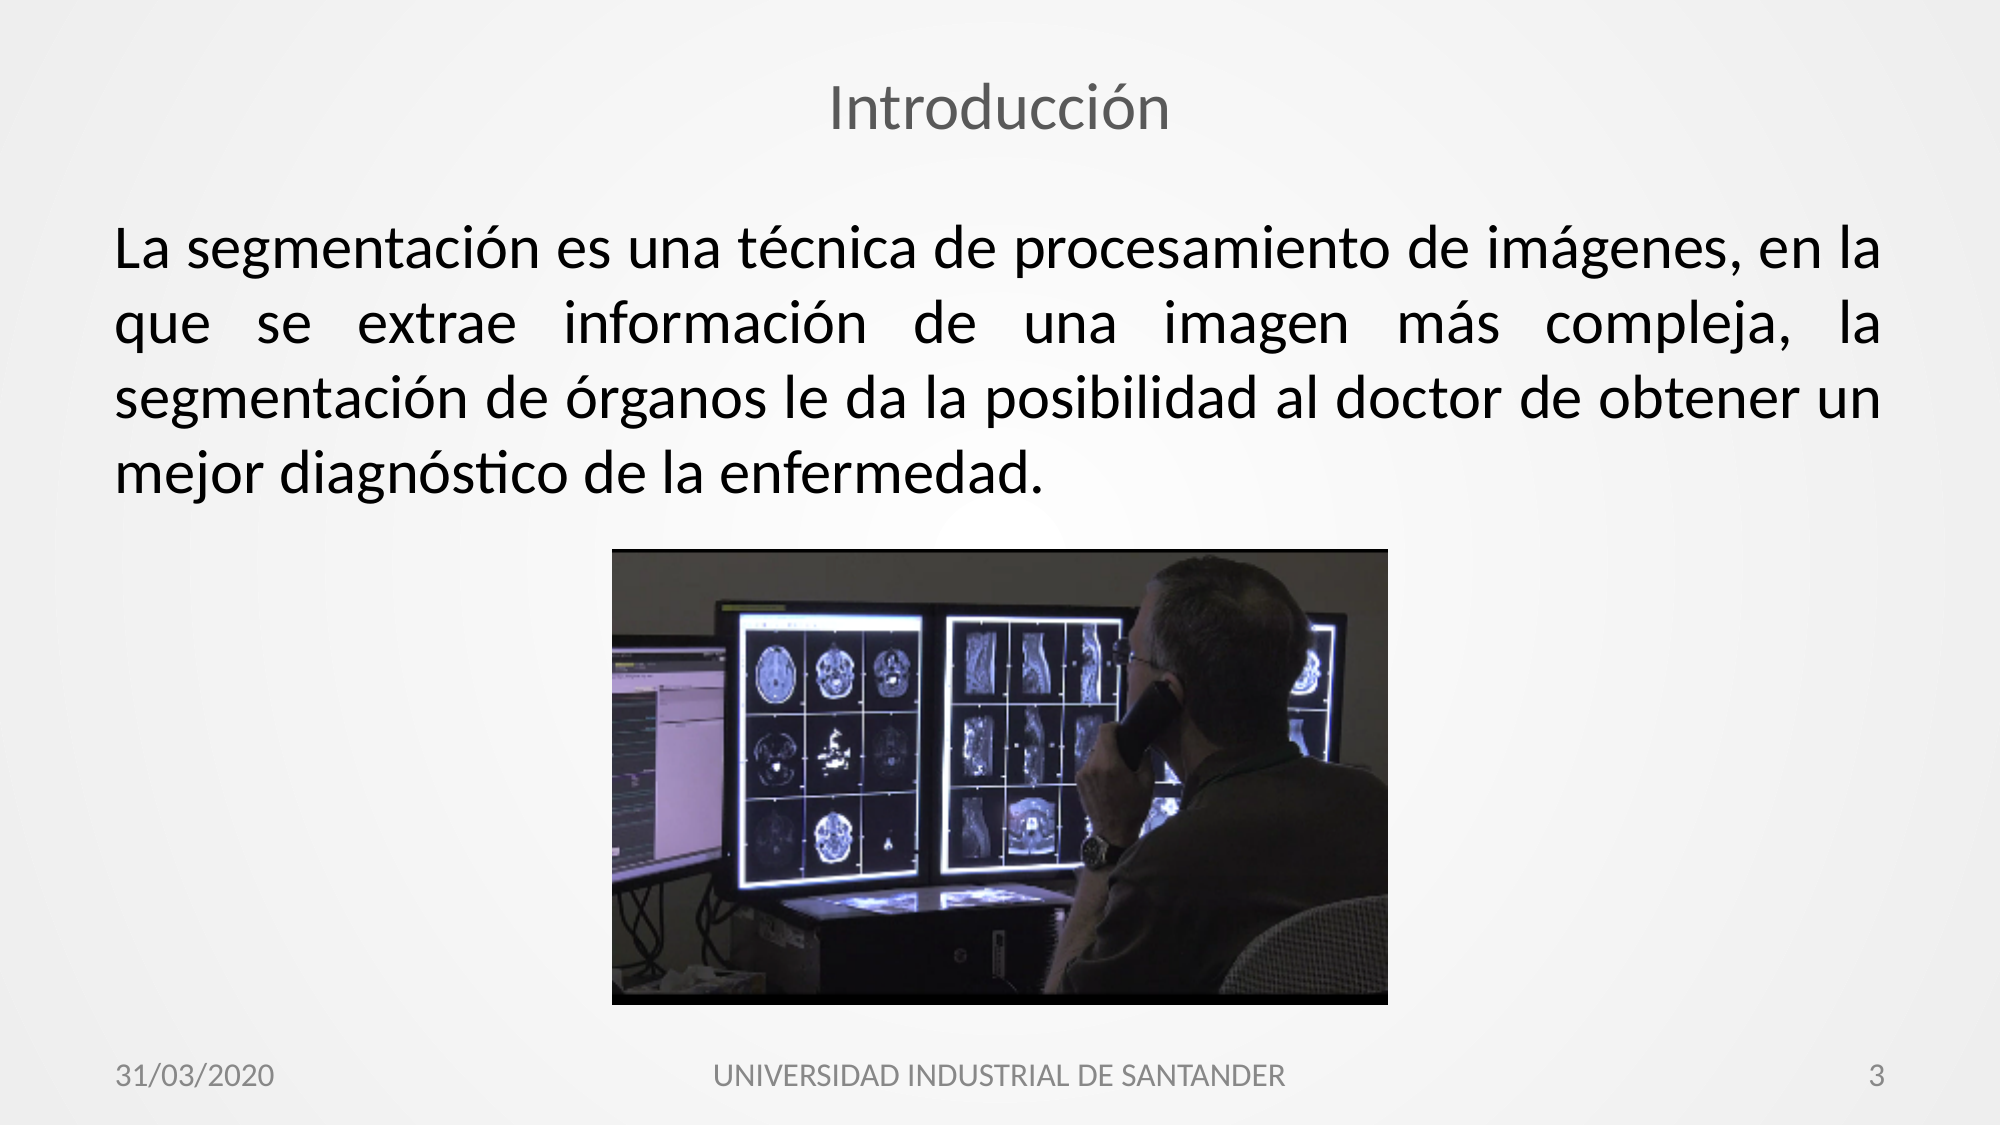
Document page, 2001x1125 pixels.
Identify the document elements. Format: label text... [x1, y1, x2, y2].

footer UNIVERSIDAD INDUSTRIAL DE SANTANDER [683, 1042, 1317, 1103]
picture [612, 549, 1388, 1005]
title Introducción [99, 45, 1900, 162]
list La segmentación es una técnica de procesamiento de imágenes, en la que se extrae información de una imagen más compleja, la segmentación de órganos le da la posibilidad al doctor de obtener un mejor diagnóstico de la enfermedad. [99, 198, 1900, 505]
slide_number 3 [1433, 1042, 1900, 1103]
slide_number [99, 1042, 567, 1103]
